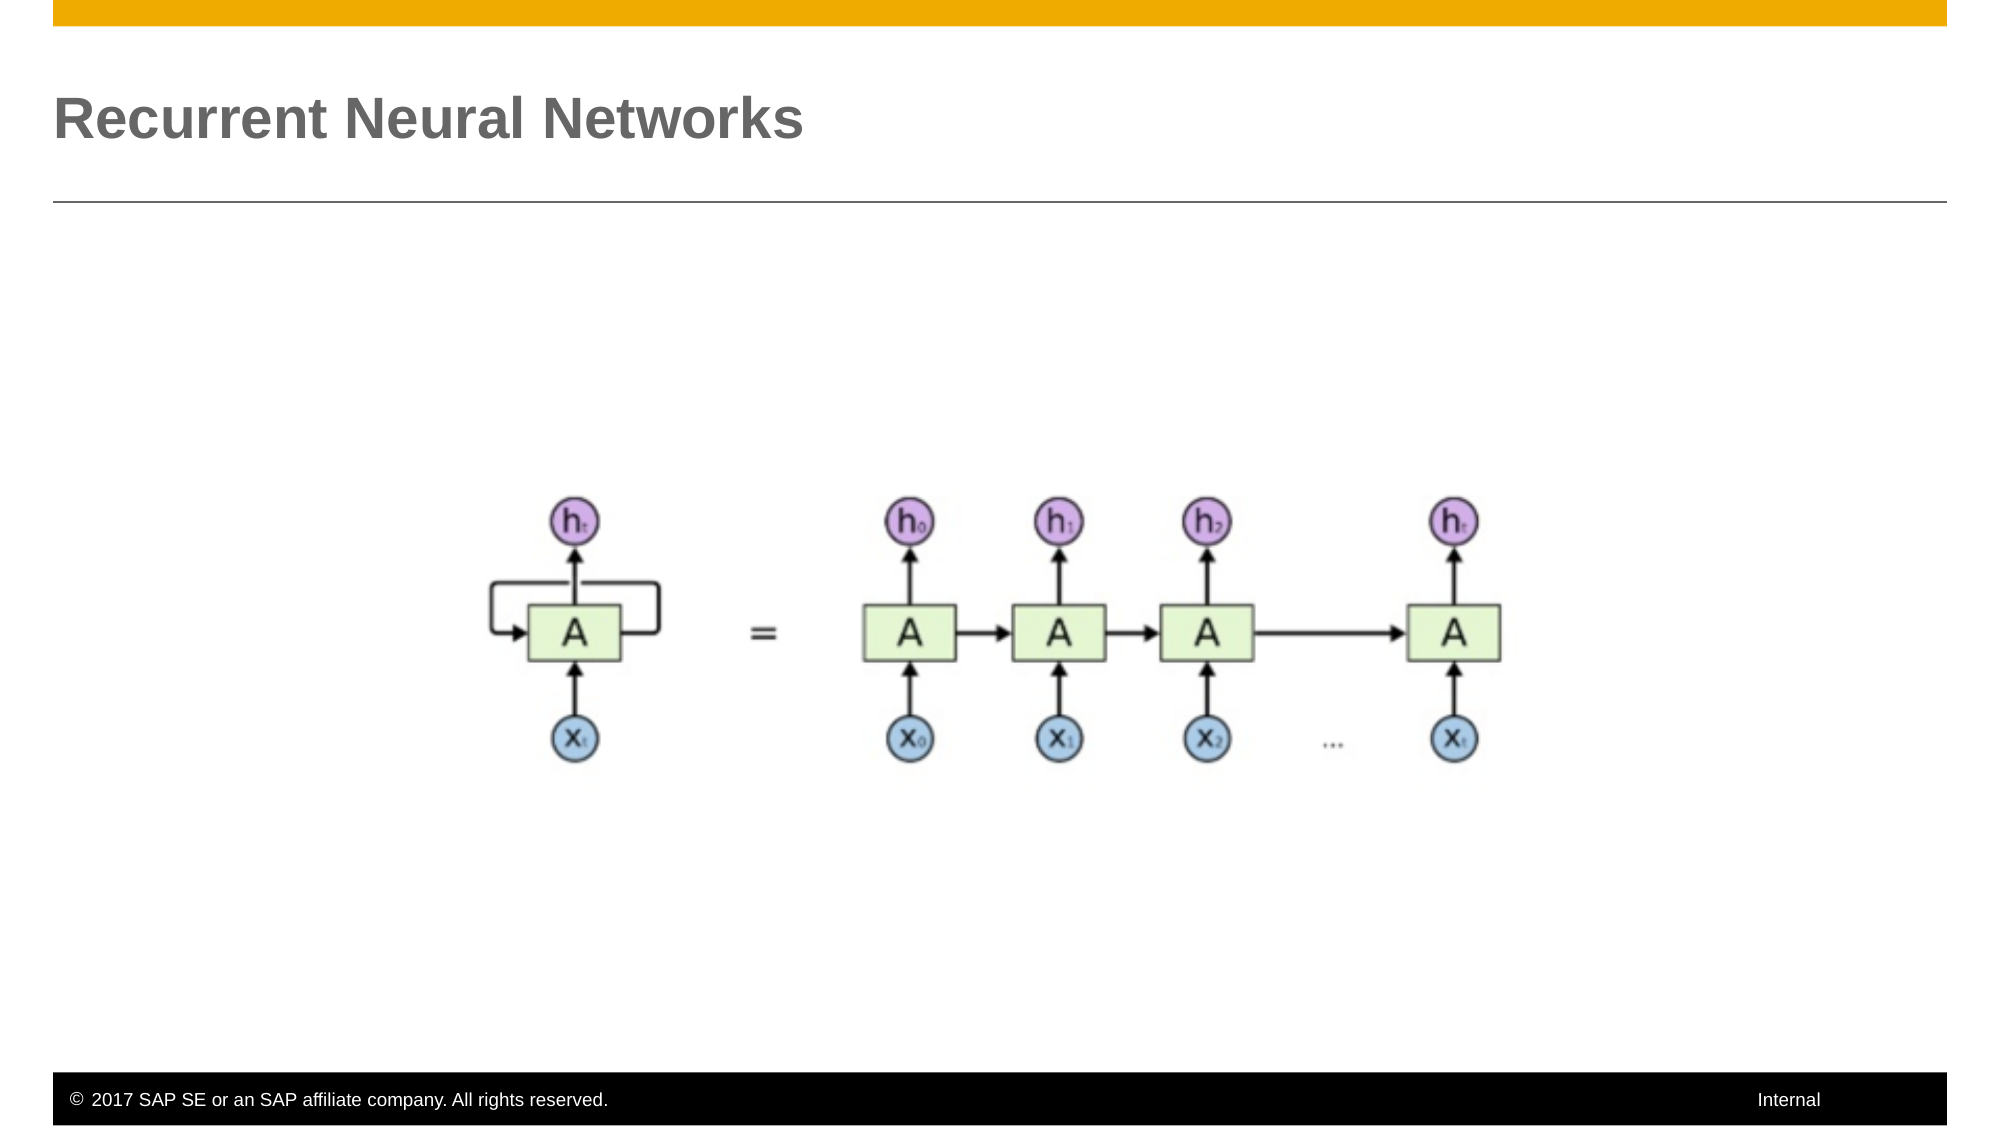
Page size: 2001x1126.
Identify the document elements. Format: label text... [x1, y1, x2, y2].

picture [455, 387, 1577, 847]
title Recurrent Neural Networks [53, 53, 1947, 178]
